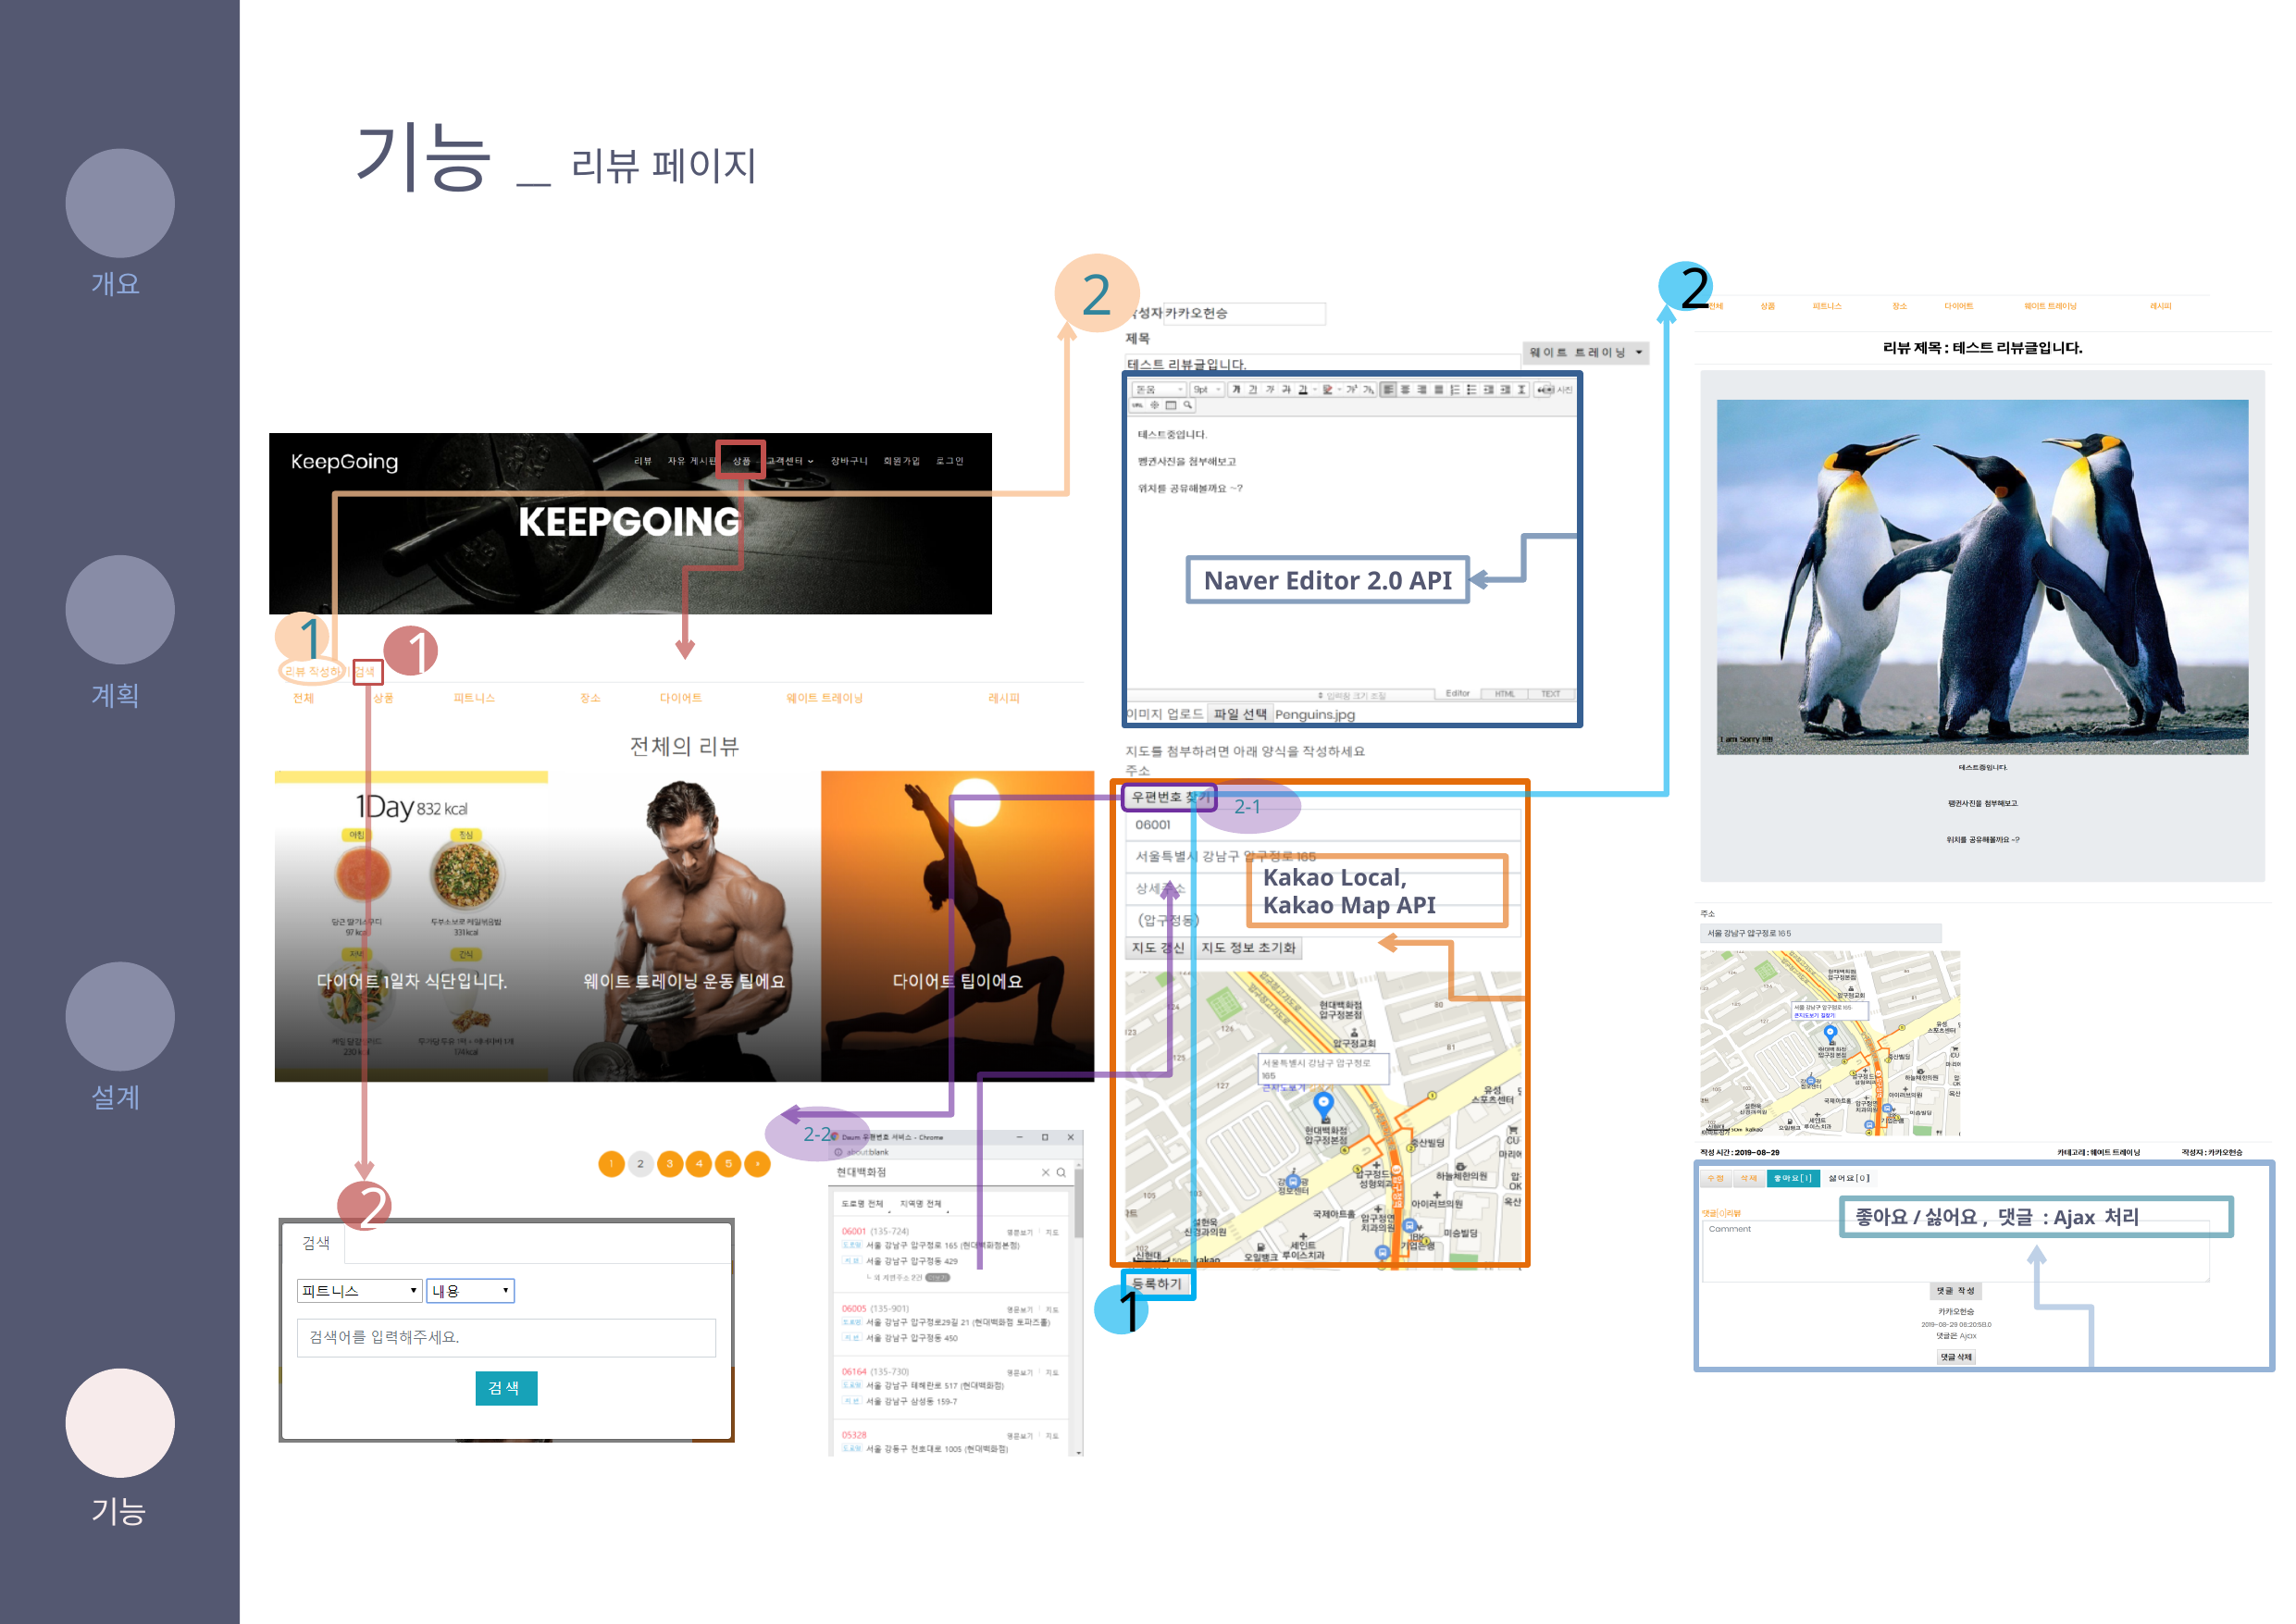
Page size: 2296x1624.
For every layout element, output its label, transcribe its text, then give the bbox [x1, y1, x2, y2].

text_box [0, 0, 241, 1624]
text_box 기능 [77, 1486, 175, 1537]
text_box [65, 148, 175, 258]
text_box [269, 253, 2284, 1457]
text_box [338, 56, 837, 193]
text_box [65, 554, 175, 664]
text_box [65, 1368, 175, 1478]
text_box 계획 [77, 673, 165, 719]
text_box 설계 [77, 1073, 175, 1121]
text_box [65, 961, 175, 1072]
text_box 개요 [77, 260, 165, 307]
